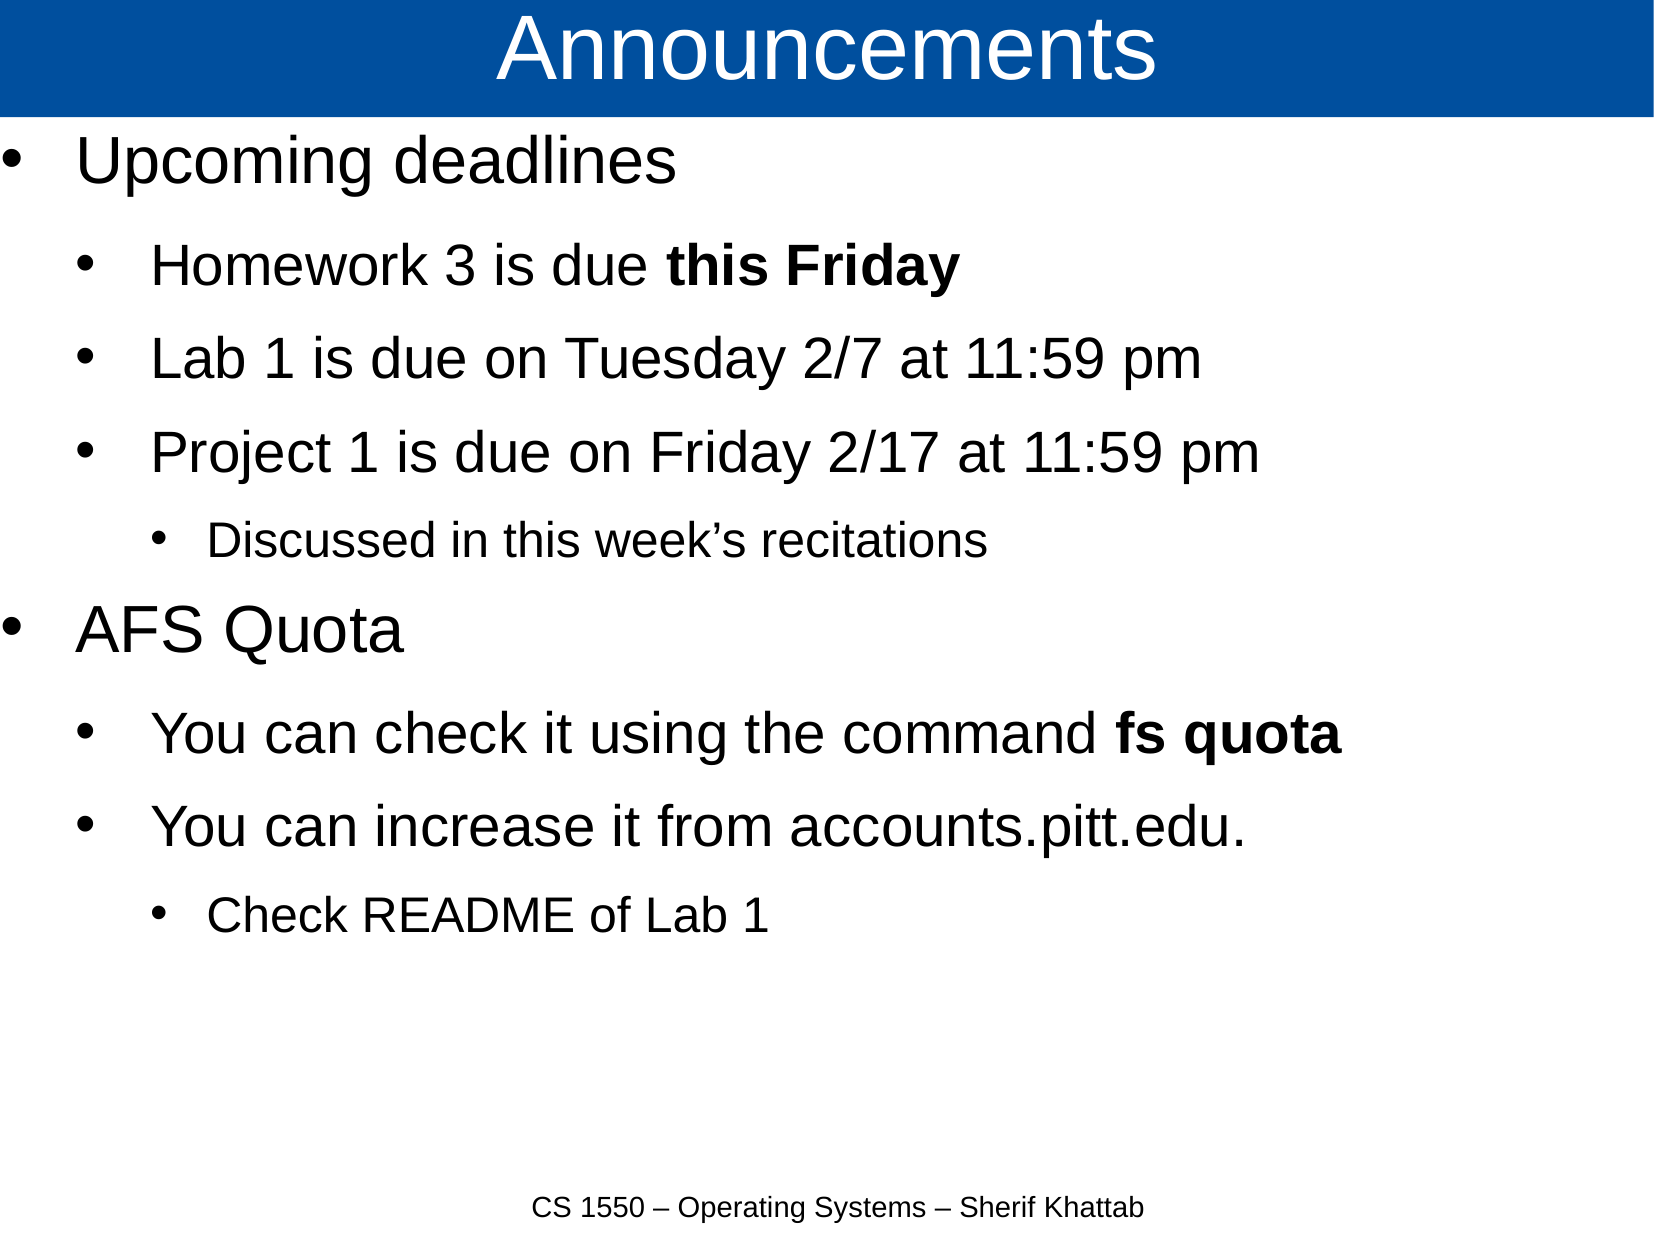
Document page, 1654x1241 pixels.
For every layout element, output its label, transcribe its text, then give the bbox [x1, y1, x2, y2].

title Announcements [0, 0, 1654, 117]
footer CS 1550 – Operating Systems – Sherif Khattab [460, 1190, 1217, 1241]
list Upcoming deadlines Homework 3 is due this Friday Lab 1 is due on Tuesday 2/7 at 11:59 pm Project 1 is due on Friday 2/17 at 11:59 pm Discussed in this week’s recitations AFS Quota You can check it using the command fs quota You can increase it from accounts.pitt.edu. Check README of Lab 1 [0, 117, 1654, 1195]
